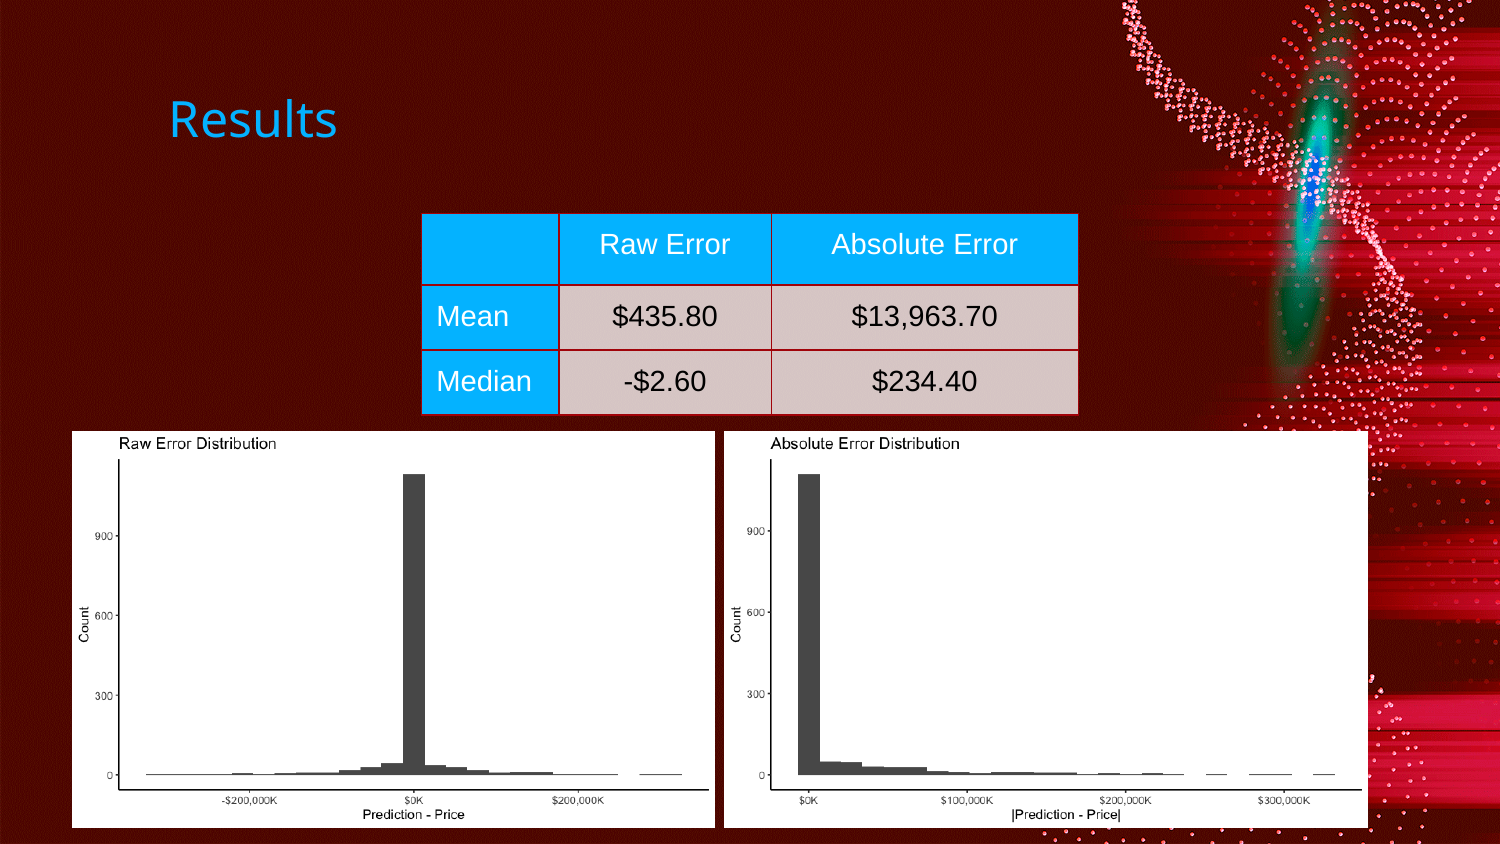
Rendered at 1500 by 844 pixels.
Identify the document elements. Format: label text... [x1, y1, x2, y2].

table_cell Mean [422, 286, 558, 349]
table_cell $234.40 [772, 351, 1078, 414]
table_header Raw Error [560, 214, 771, 284]
picture [0, 0, 1500, 844]
table_cell -$2.60 [560, 351, 771, 414]
table_cell $13,963.70 [772, 286, 1078, 349]
title Results [153, 72, 914, 228]
table_cell $435.80 [560, 286, 771, 349]
table_header Absolute Error [772, 214, 1078, 284]
table_header [422, 214, 558, 284]
table_cell Median [422, 351, 558, 414]
